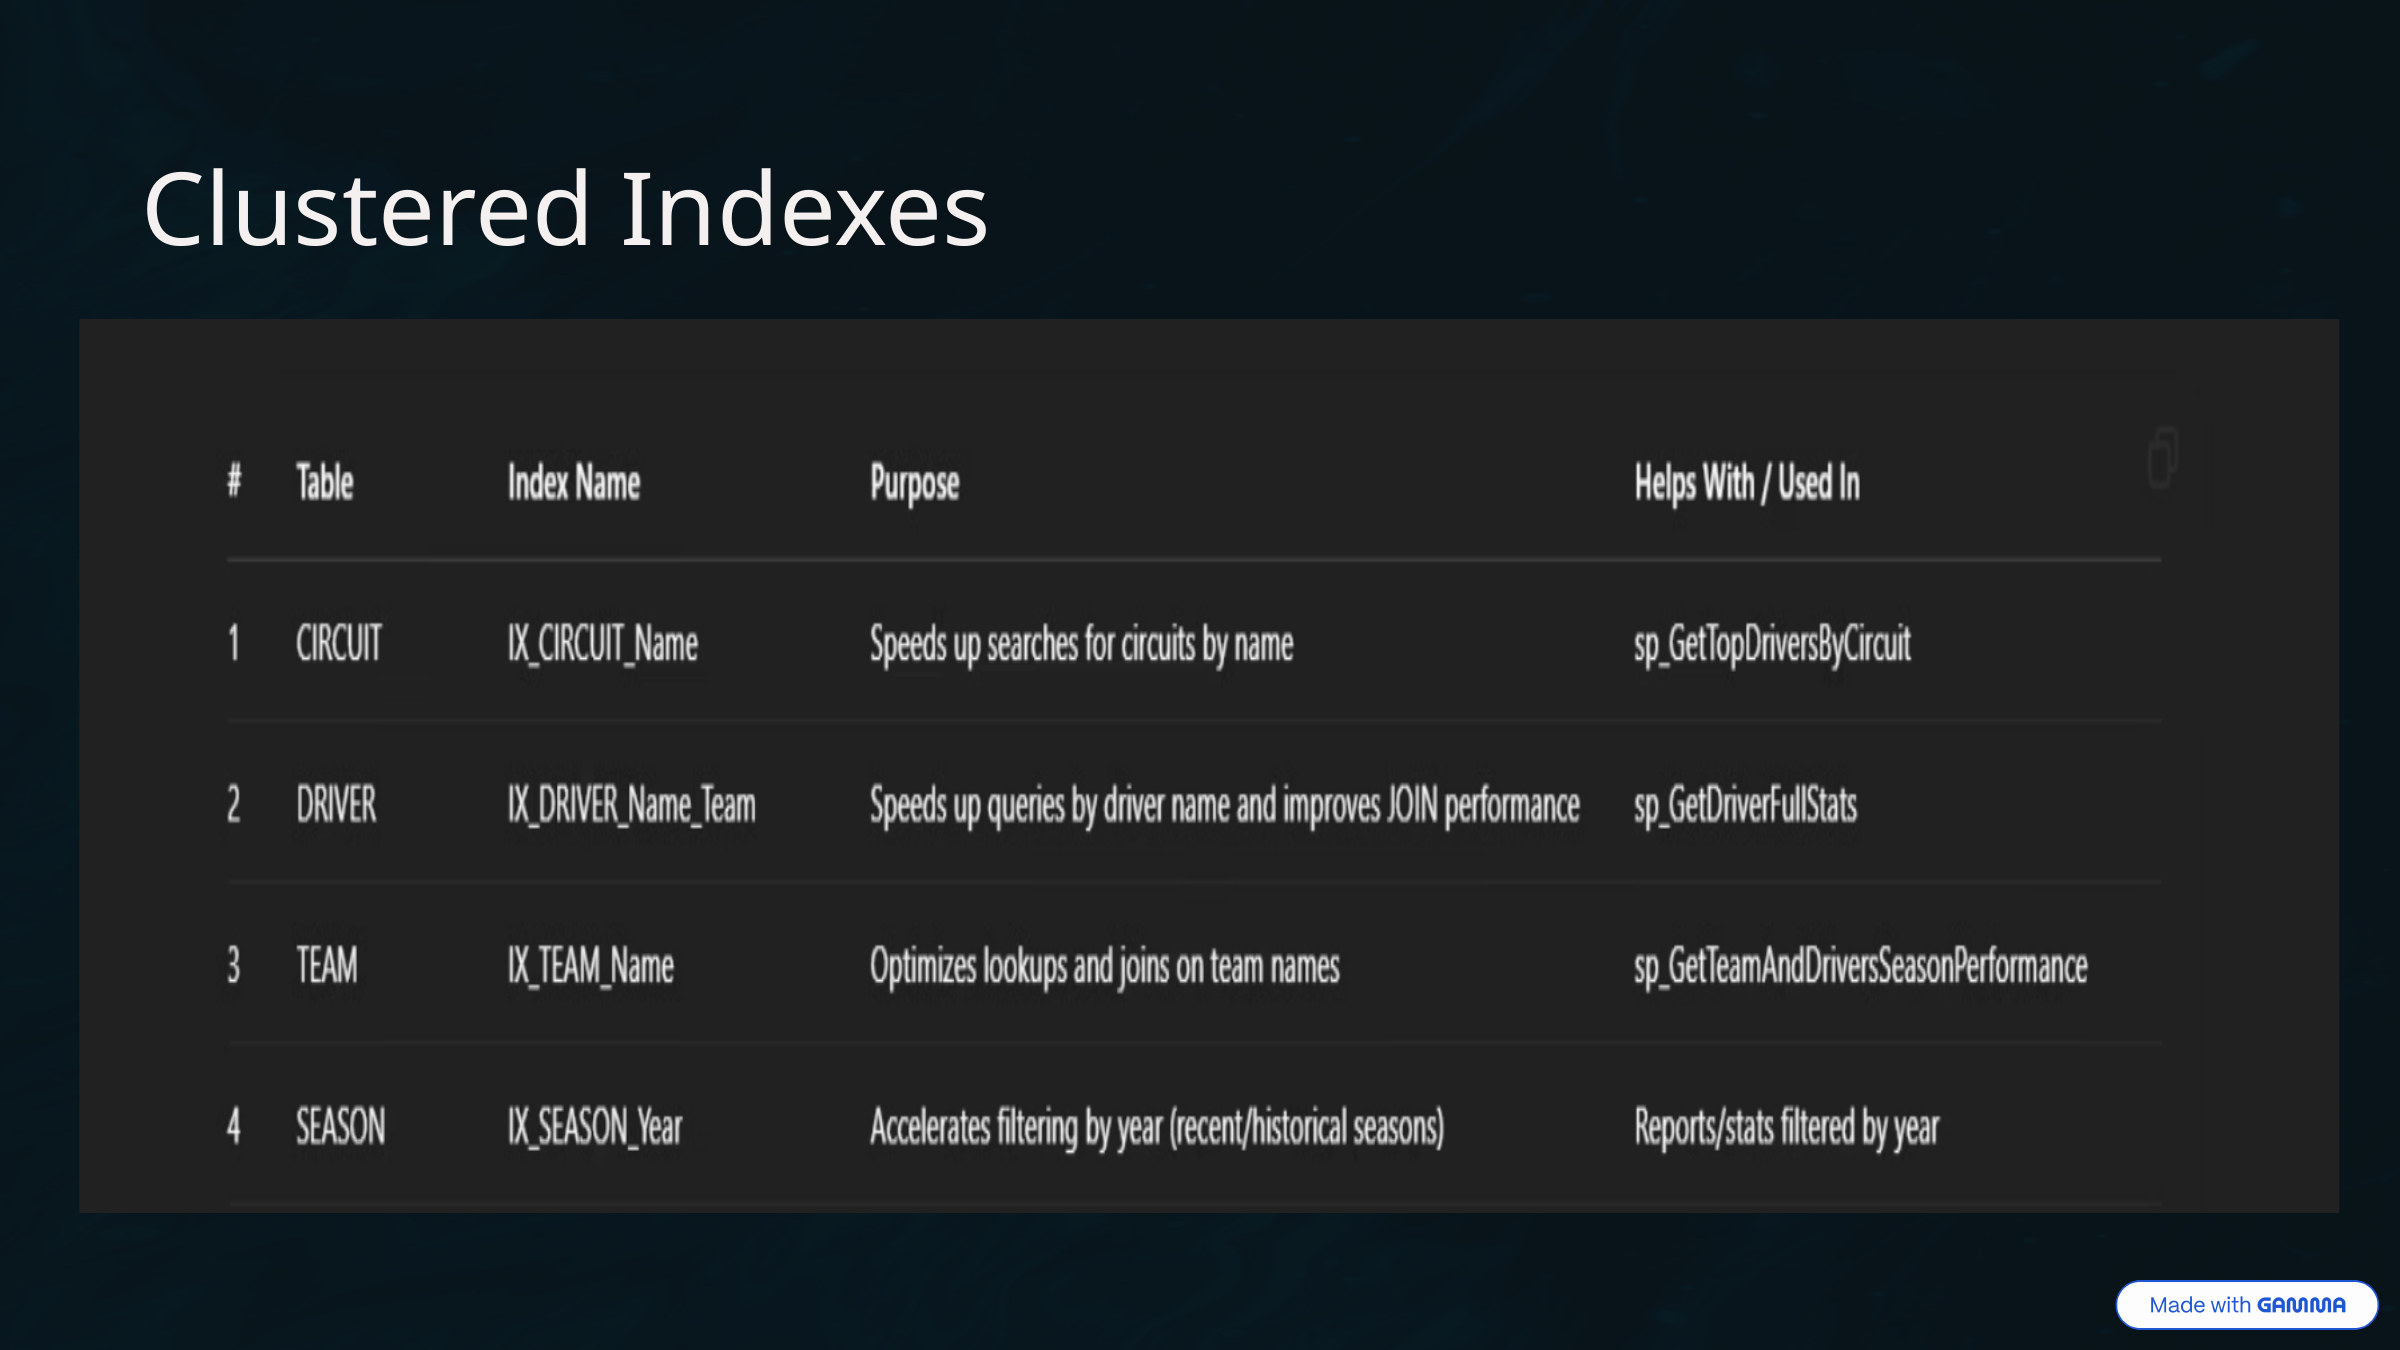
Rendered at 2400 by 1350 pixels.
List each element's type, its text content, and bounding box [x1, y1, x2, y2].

picture [79, 308, 2340, 1213]
picture [2106, 1271, 2389, 1339]
text_box Clustered Indexes [141, 139, 1154, 267]
